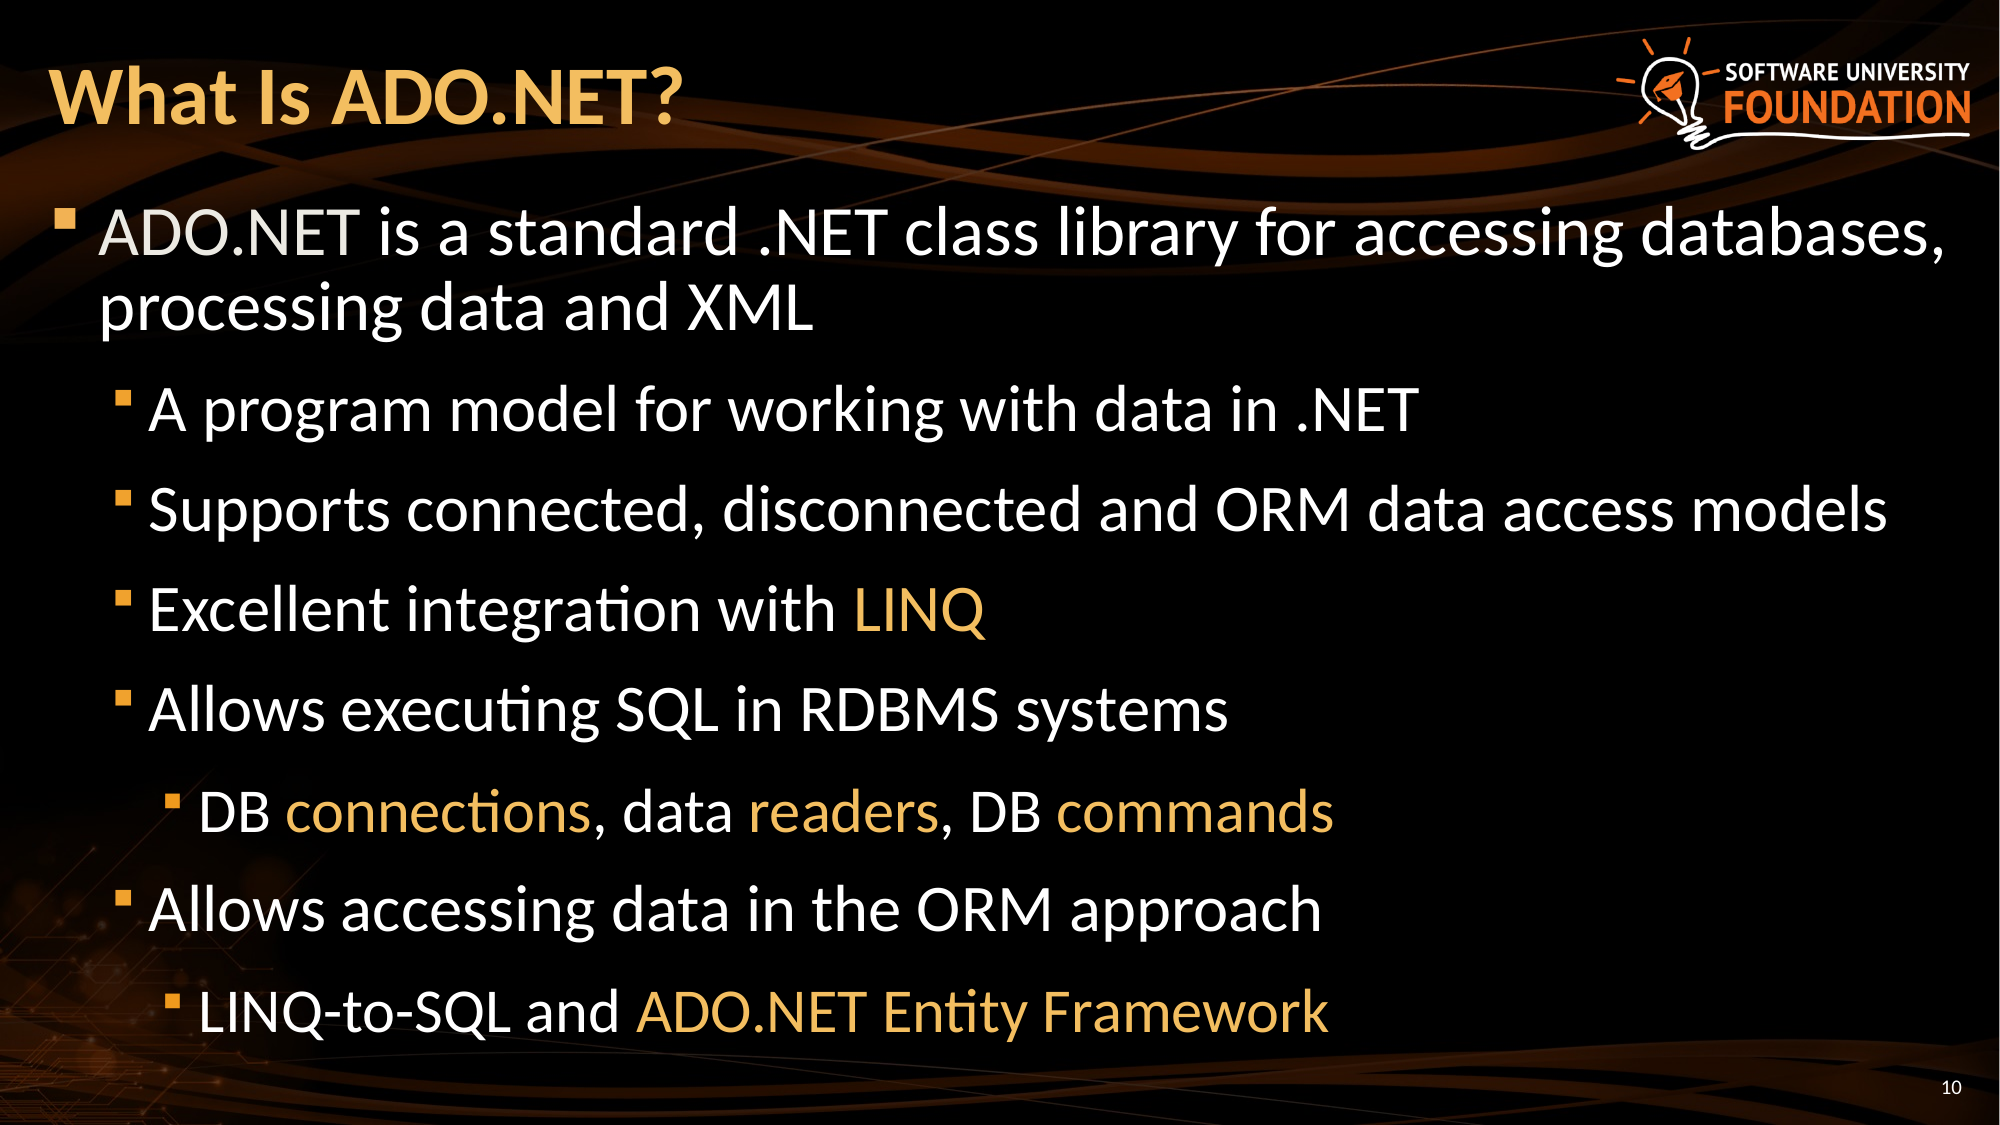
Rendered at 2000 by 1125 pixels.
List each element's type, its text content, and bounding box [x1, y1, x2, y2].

list ADO.NET is a standard .NET class library for accessing databases, processing data and XML A program model for working with data in .NET Supports connected, disconnected and ORM data access models Excellent integration with LINQ Allows executing SQL in RDBMS systems DB connections, data readers, DB commands Allows accessing data in the ORM approach LINQ-to-SQL and ADO.NET Entity Framework [31, 188, 1968, 1103]
title What Is ADO.NET? [30, 6, 1602, 189]
picture [0, 0, 2000, 1125]
